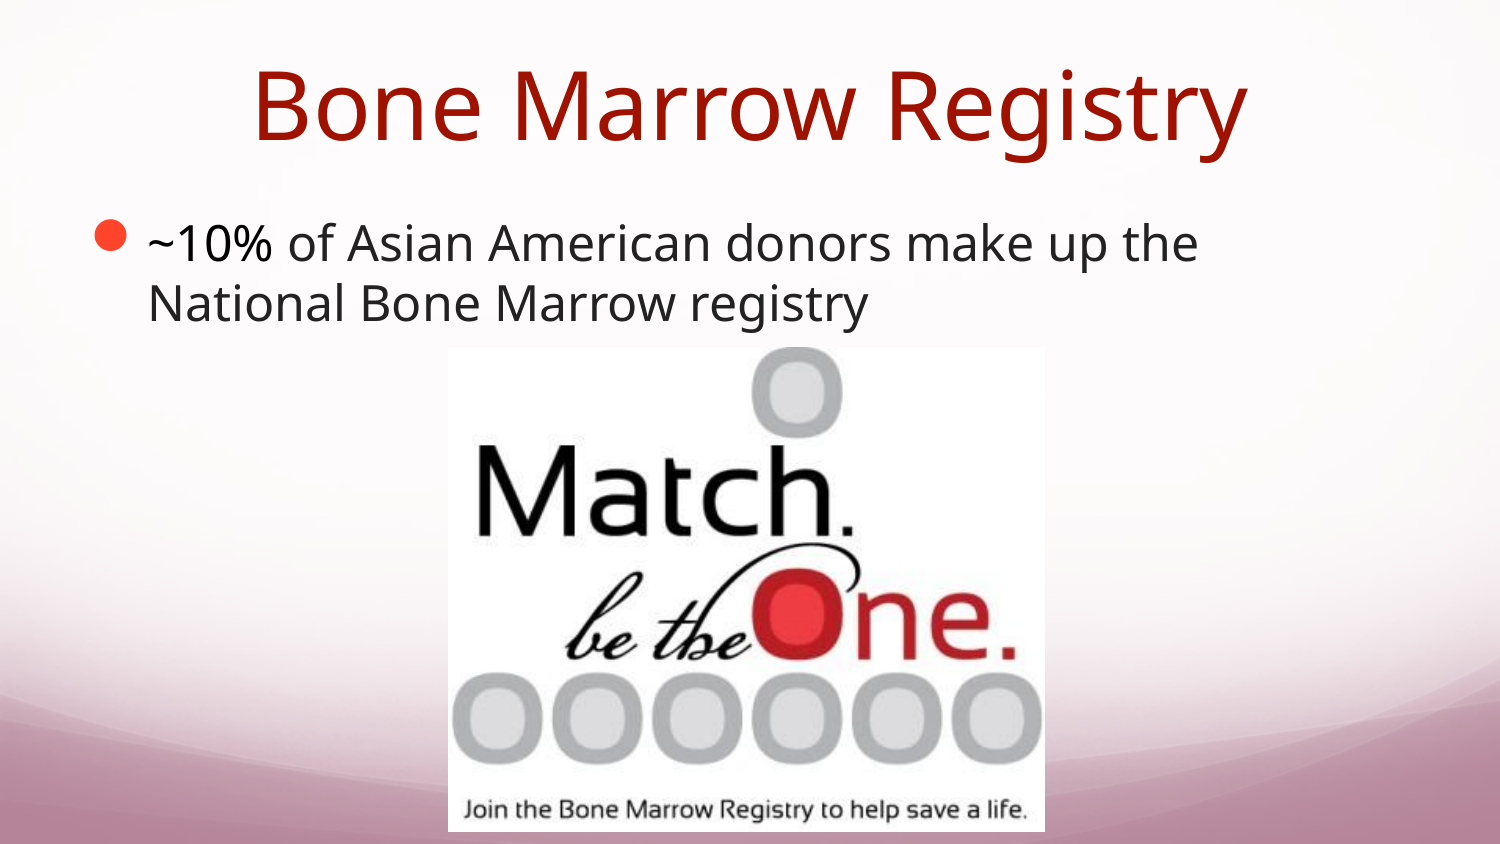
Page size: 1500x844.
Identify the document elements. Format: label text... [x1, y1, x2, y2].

list ~10% of Asian American donors make up the National Bone Marrow registry [75, 196, 1425, 808]
picture [448, 346, 1045, 833]
title Bone Marrow Registry [75, 33, 1425, 175]
